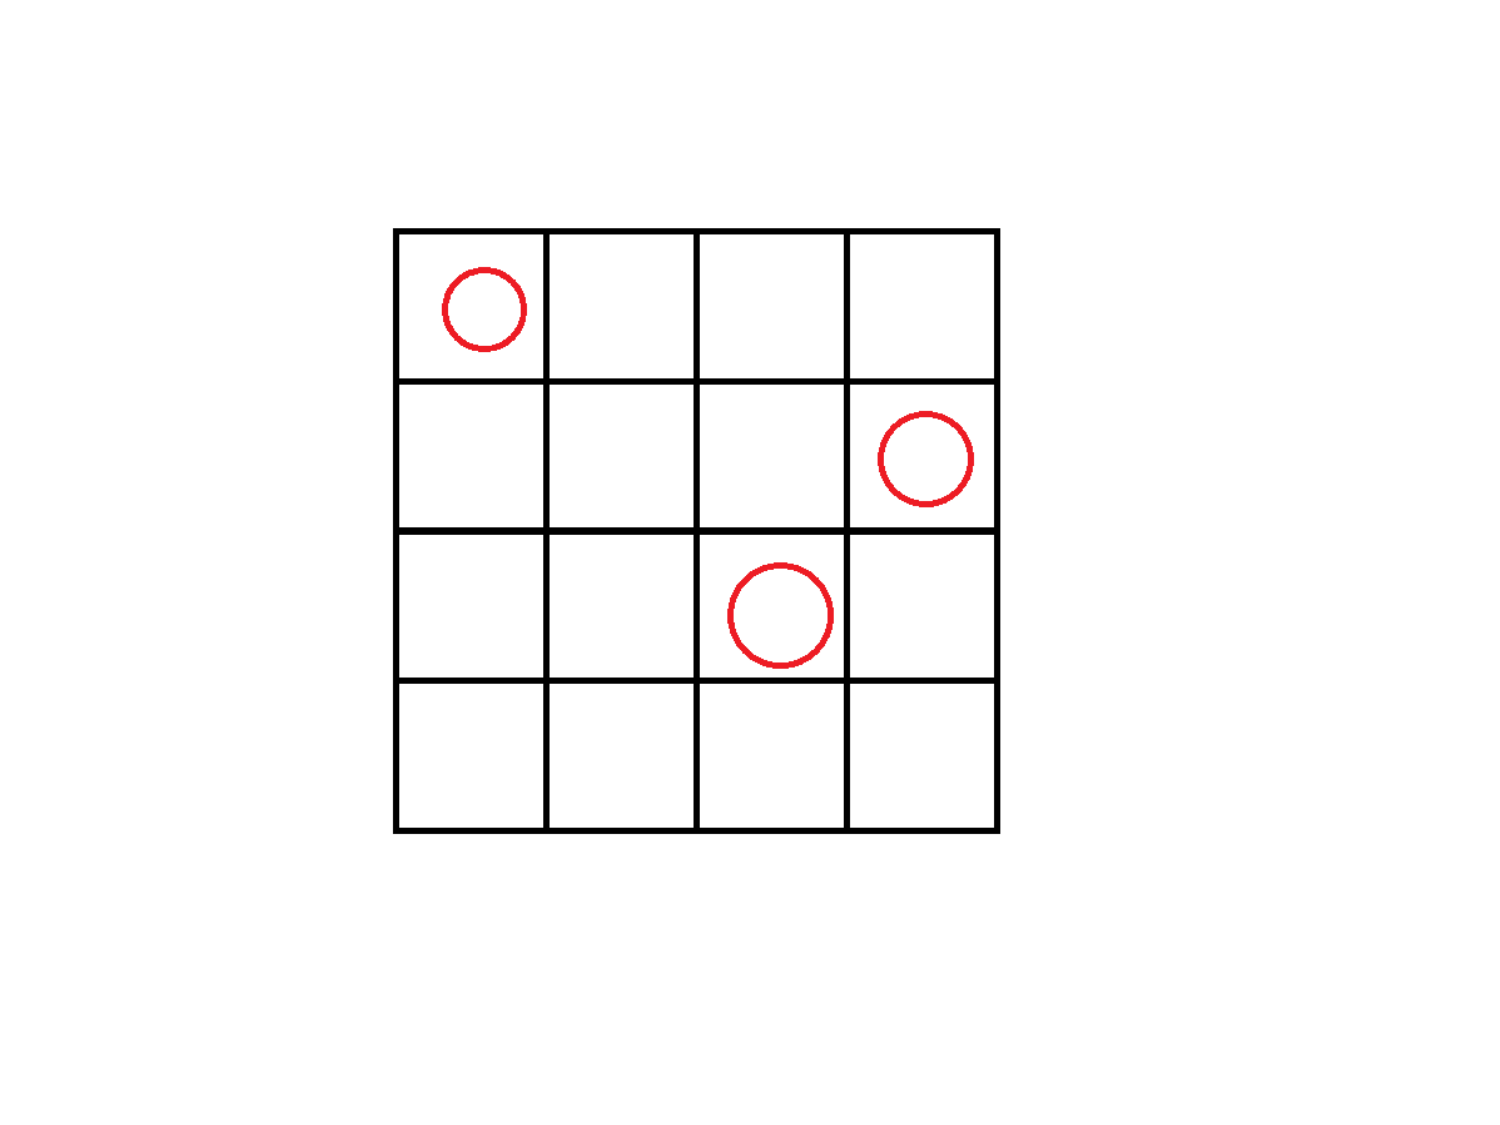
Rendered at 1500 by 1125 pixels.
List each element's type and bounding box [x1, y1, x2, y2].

picture [328, 172, 1172, 953]
